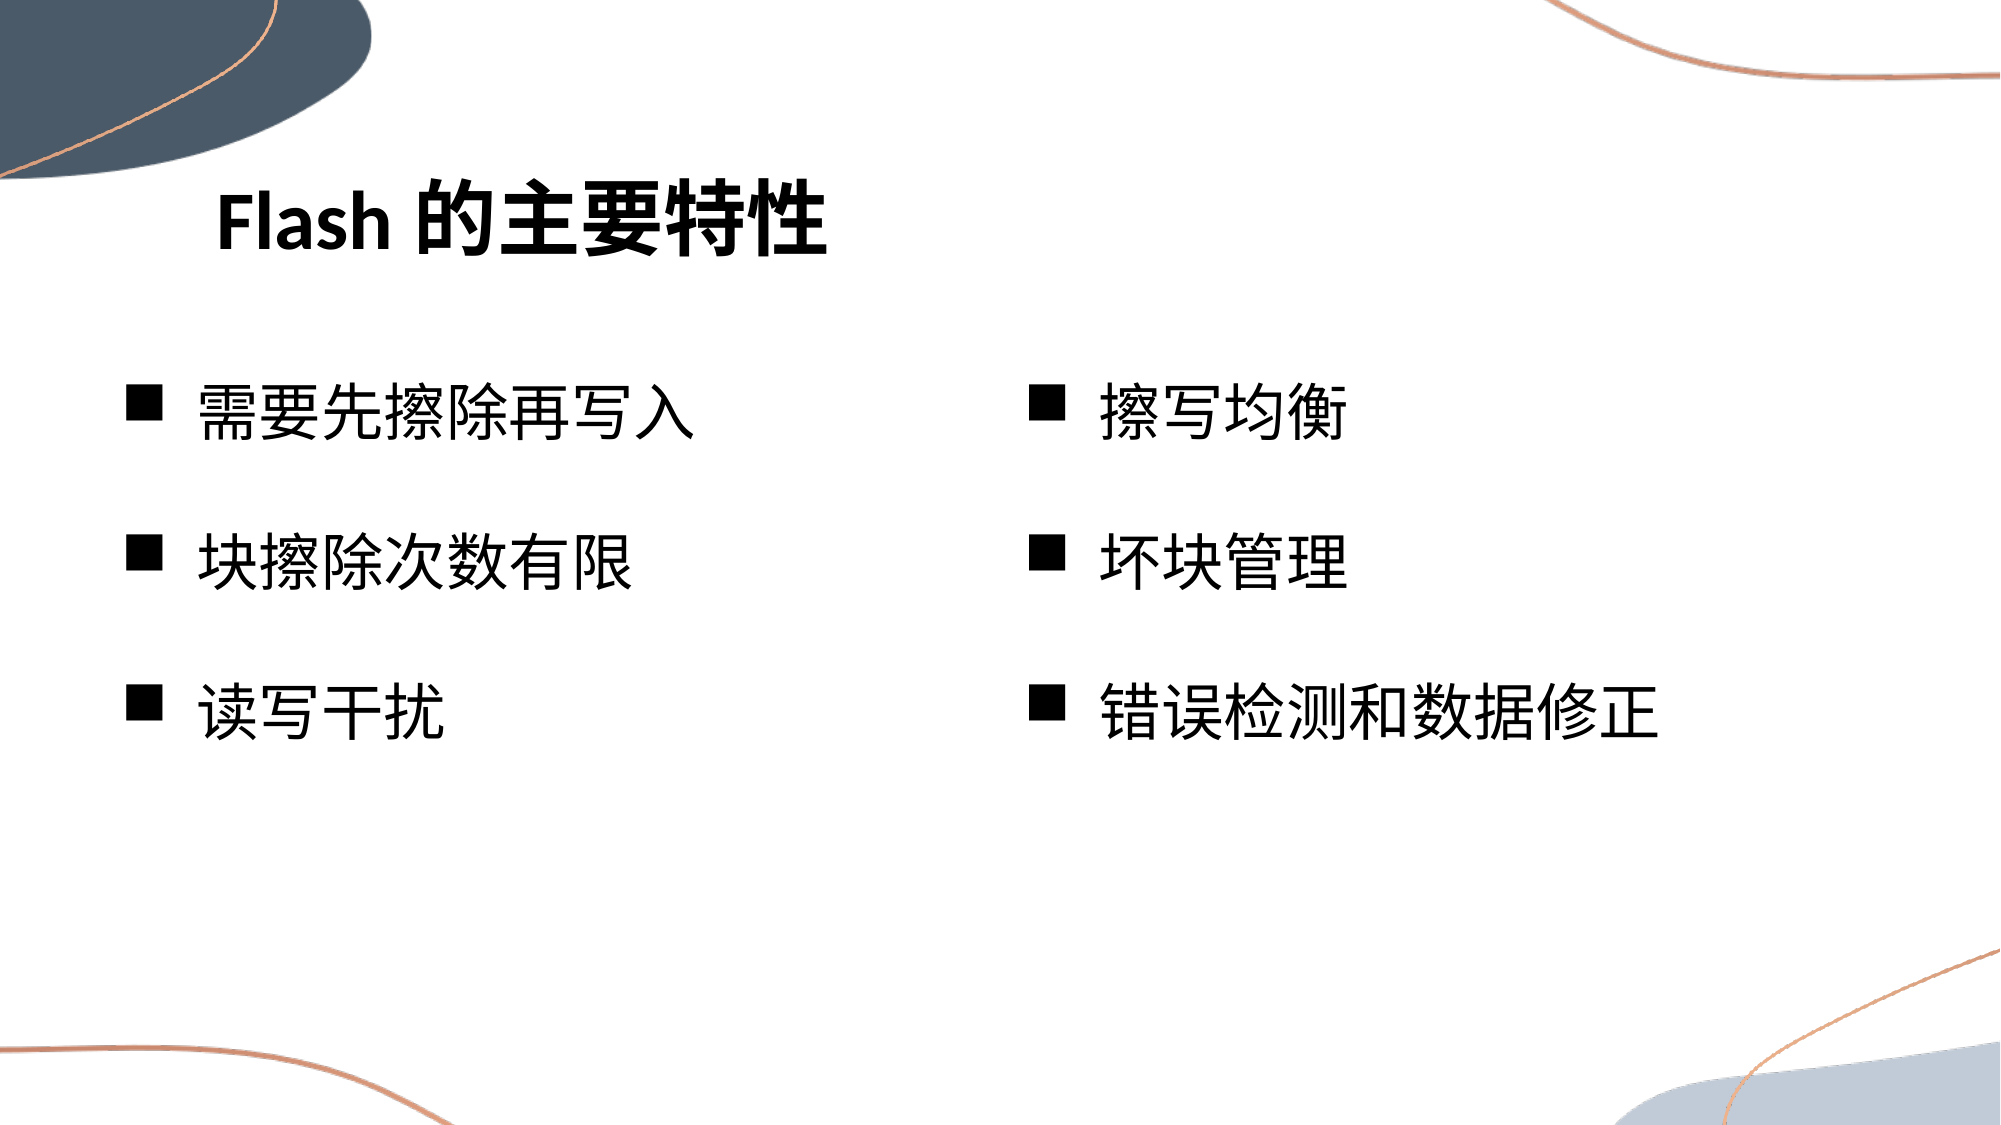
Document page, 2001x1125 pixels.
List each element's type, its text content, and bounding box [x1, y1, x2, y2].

picture [0, 0, 372, 207]
text_box 需要先擦除再写入 块擦除次数有限 读写干扰 [106, 365, 818, 756]
picture [1603, 918, 2001, 1125]
text_box 擦写均衡 坏块管理 错误检测和数据修正 [1009, 365, 1721, 756]
text_box Flash的主要特性 [201, 158, 1343, 274]
picture [0, 1018, 478, 1125]
picture [1522, 0, 2001, 107]
